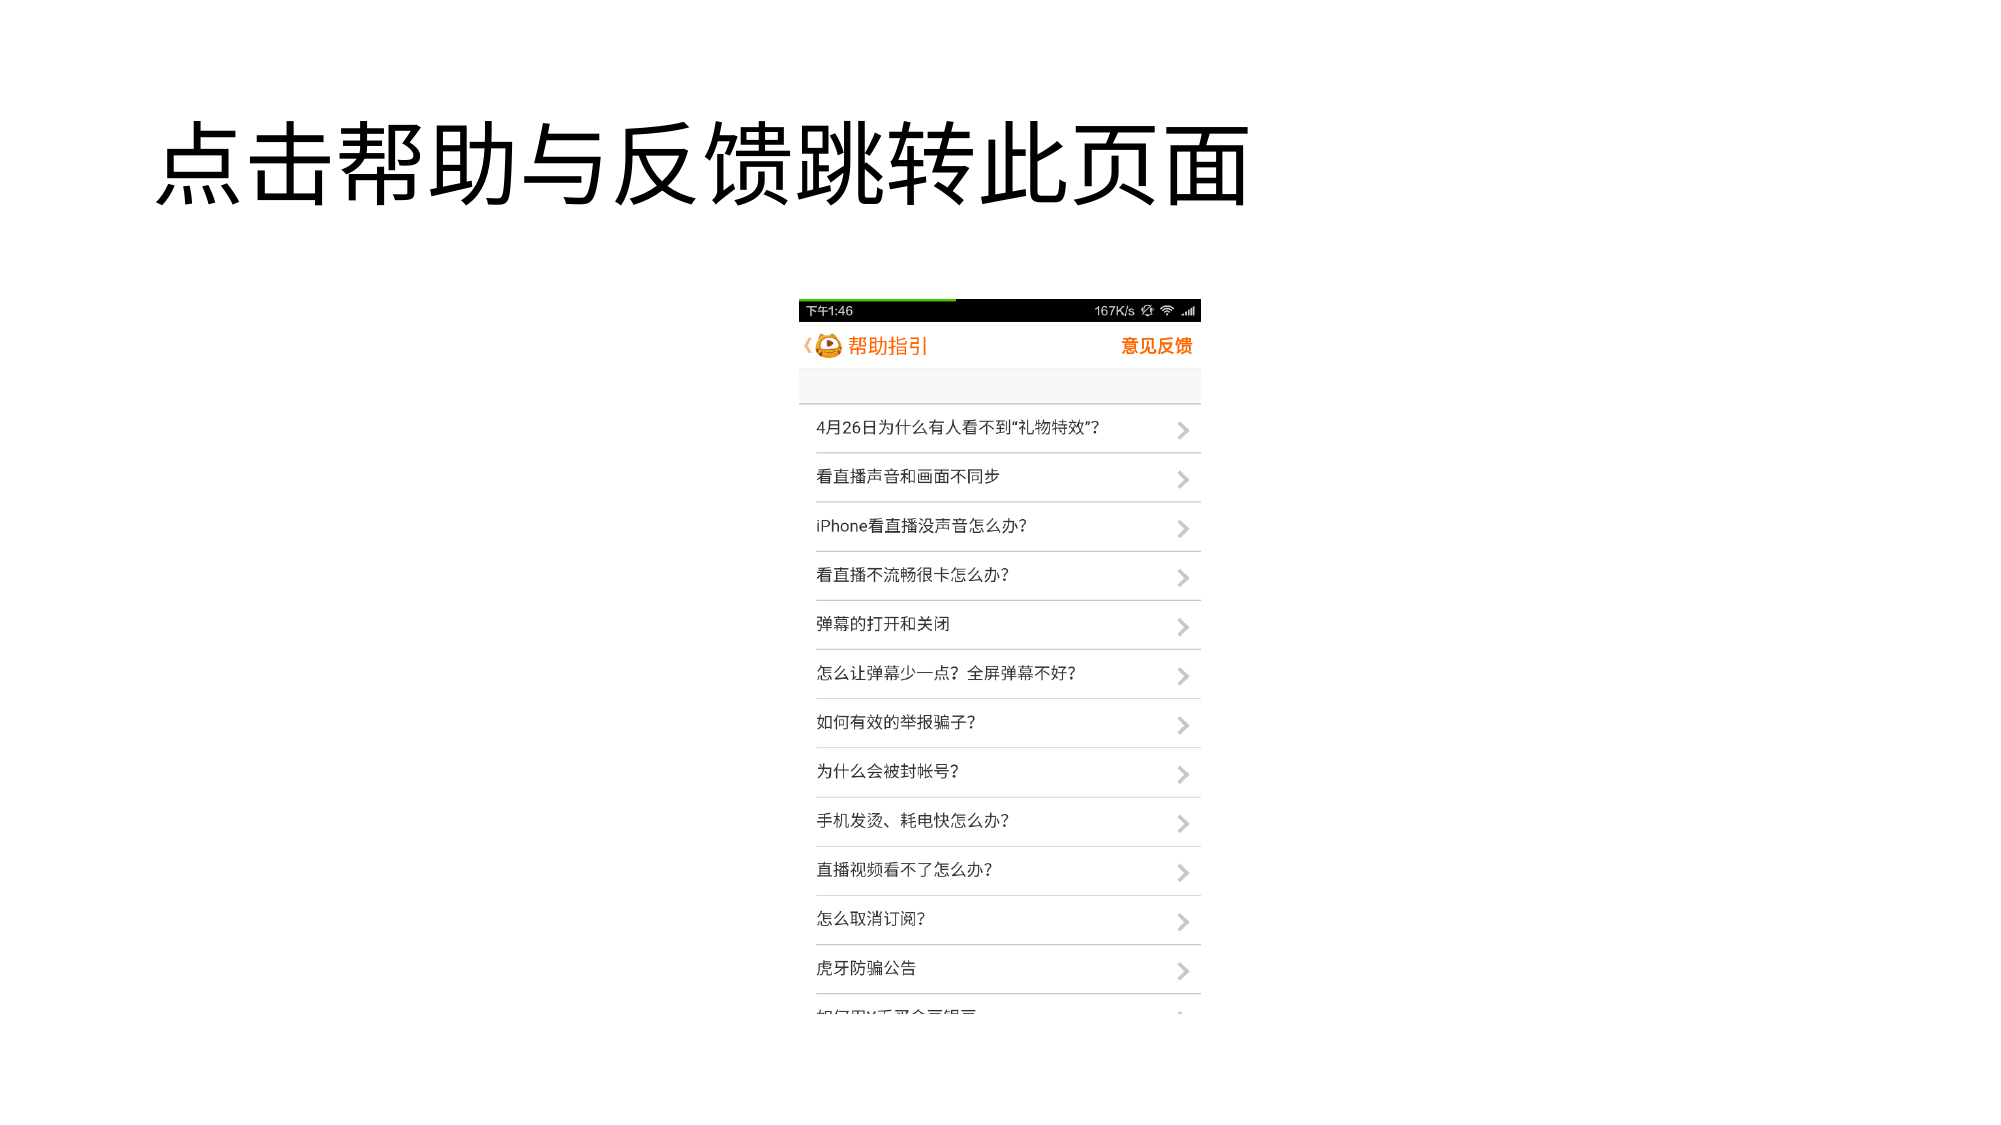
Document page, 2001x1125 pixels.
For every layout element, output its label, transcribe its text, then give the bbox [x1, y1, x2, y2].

title 点击帮助与反馈跳转此页面 [137, 59, 1863, 278]
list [799, 299, 1201, 1014]
